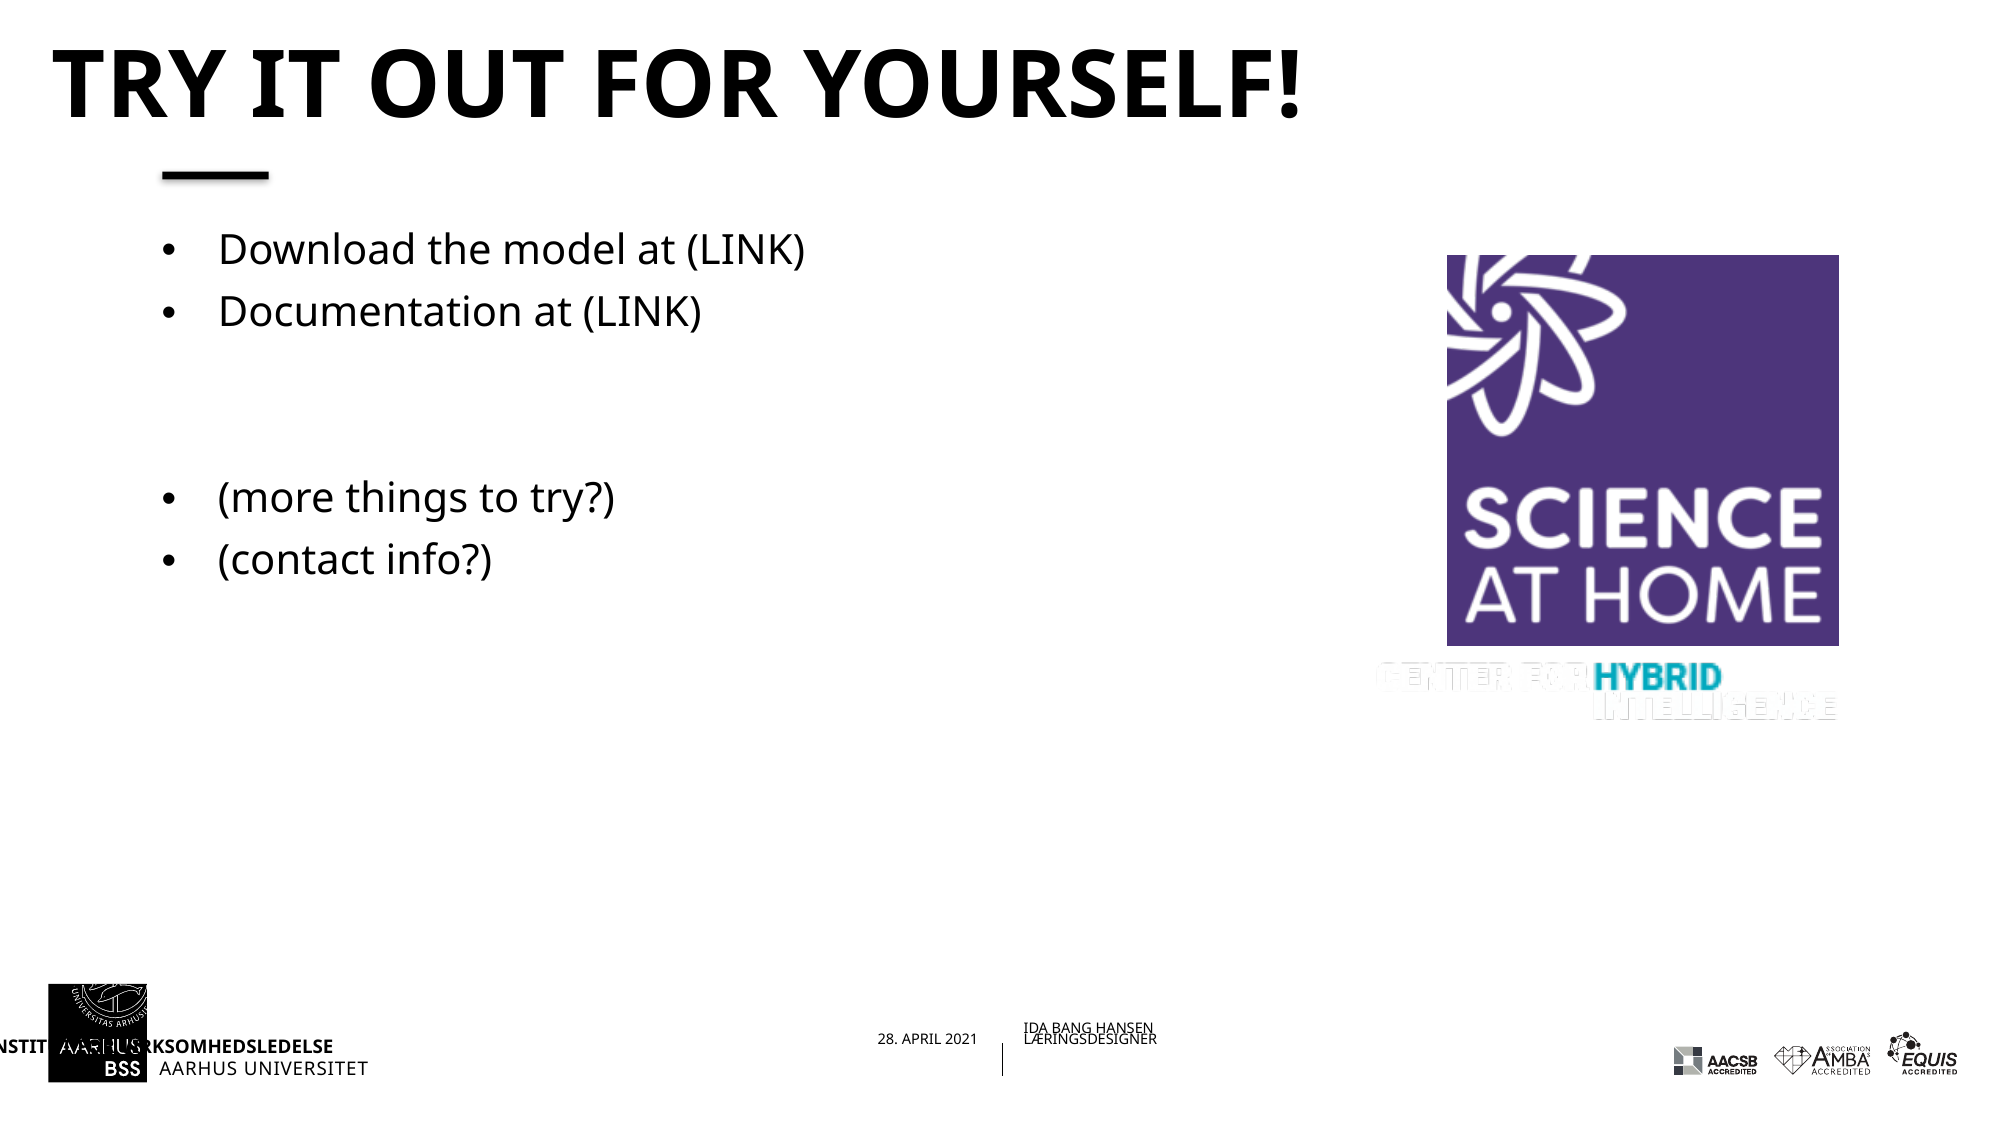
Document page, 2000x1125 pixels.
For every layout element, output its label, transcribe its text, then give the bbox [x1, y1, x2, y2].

picture [1375, 650, 1838, 732]
title Try it out for yourself! [51, 37, 1948, 162]
list Download the model at (LINK) Documentation at (LINK) (more things to try?) (contact info?) [161, 224, 1839, 968]
picture [1447, 255, 1839, 647]
